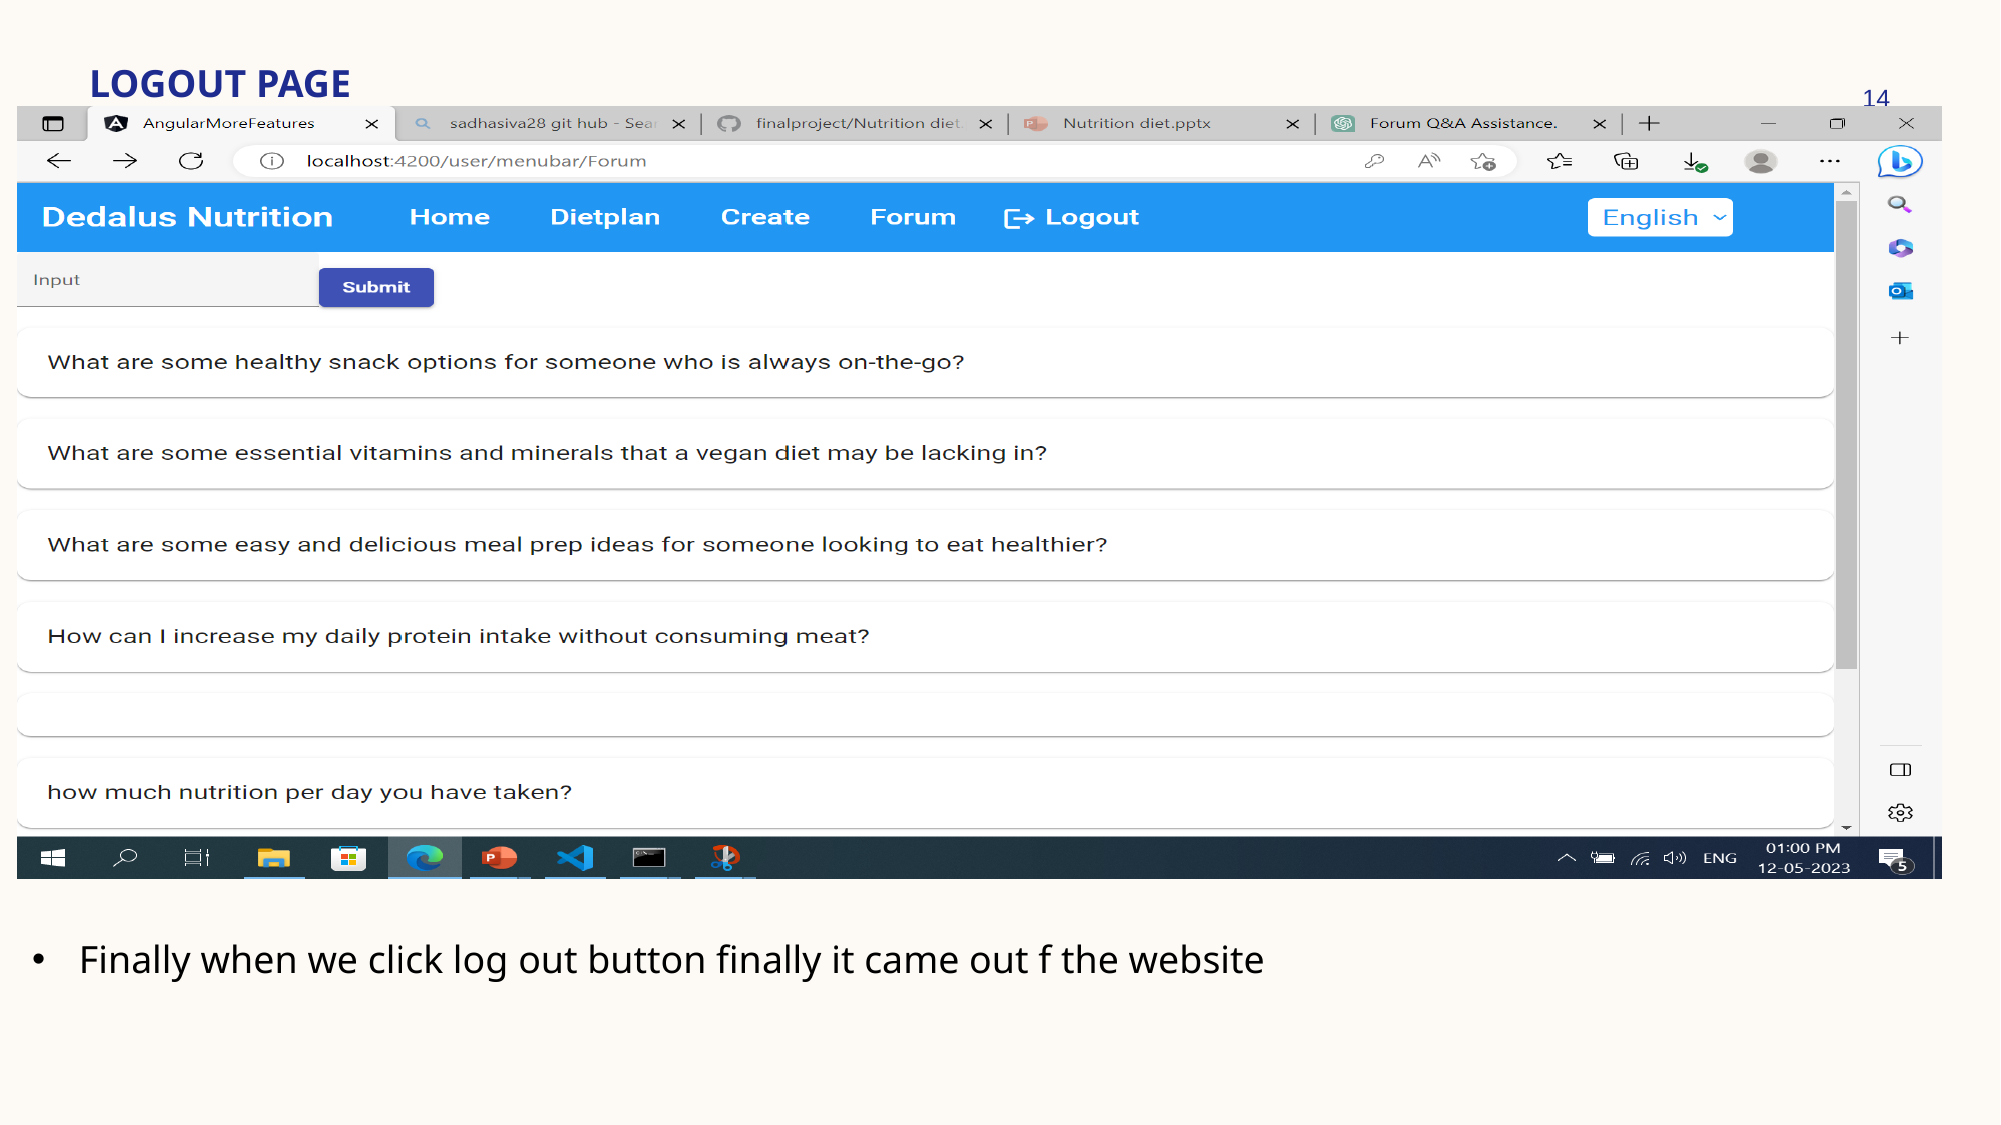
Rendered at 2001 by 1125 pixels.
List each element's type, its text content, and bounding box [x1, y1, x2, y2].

slide_number 14 [1795, 75, 1958, 120]
text_box Logout page [0, 0, 493, 227]
picture [17, 106, 1942, 879]
text_box Finally when we click log out button finally it came out f the website [17, 928, 1294, 989]
